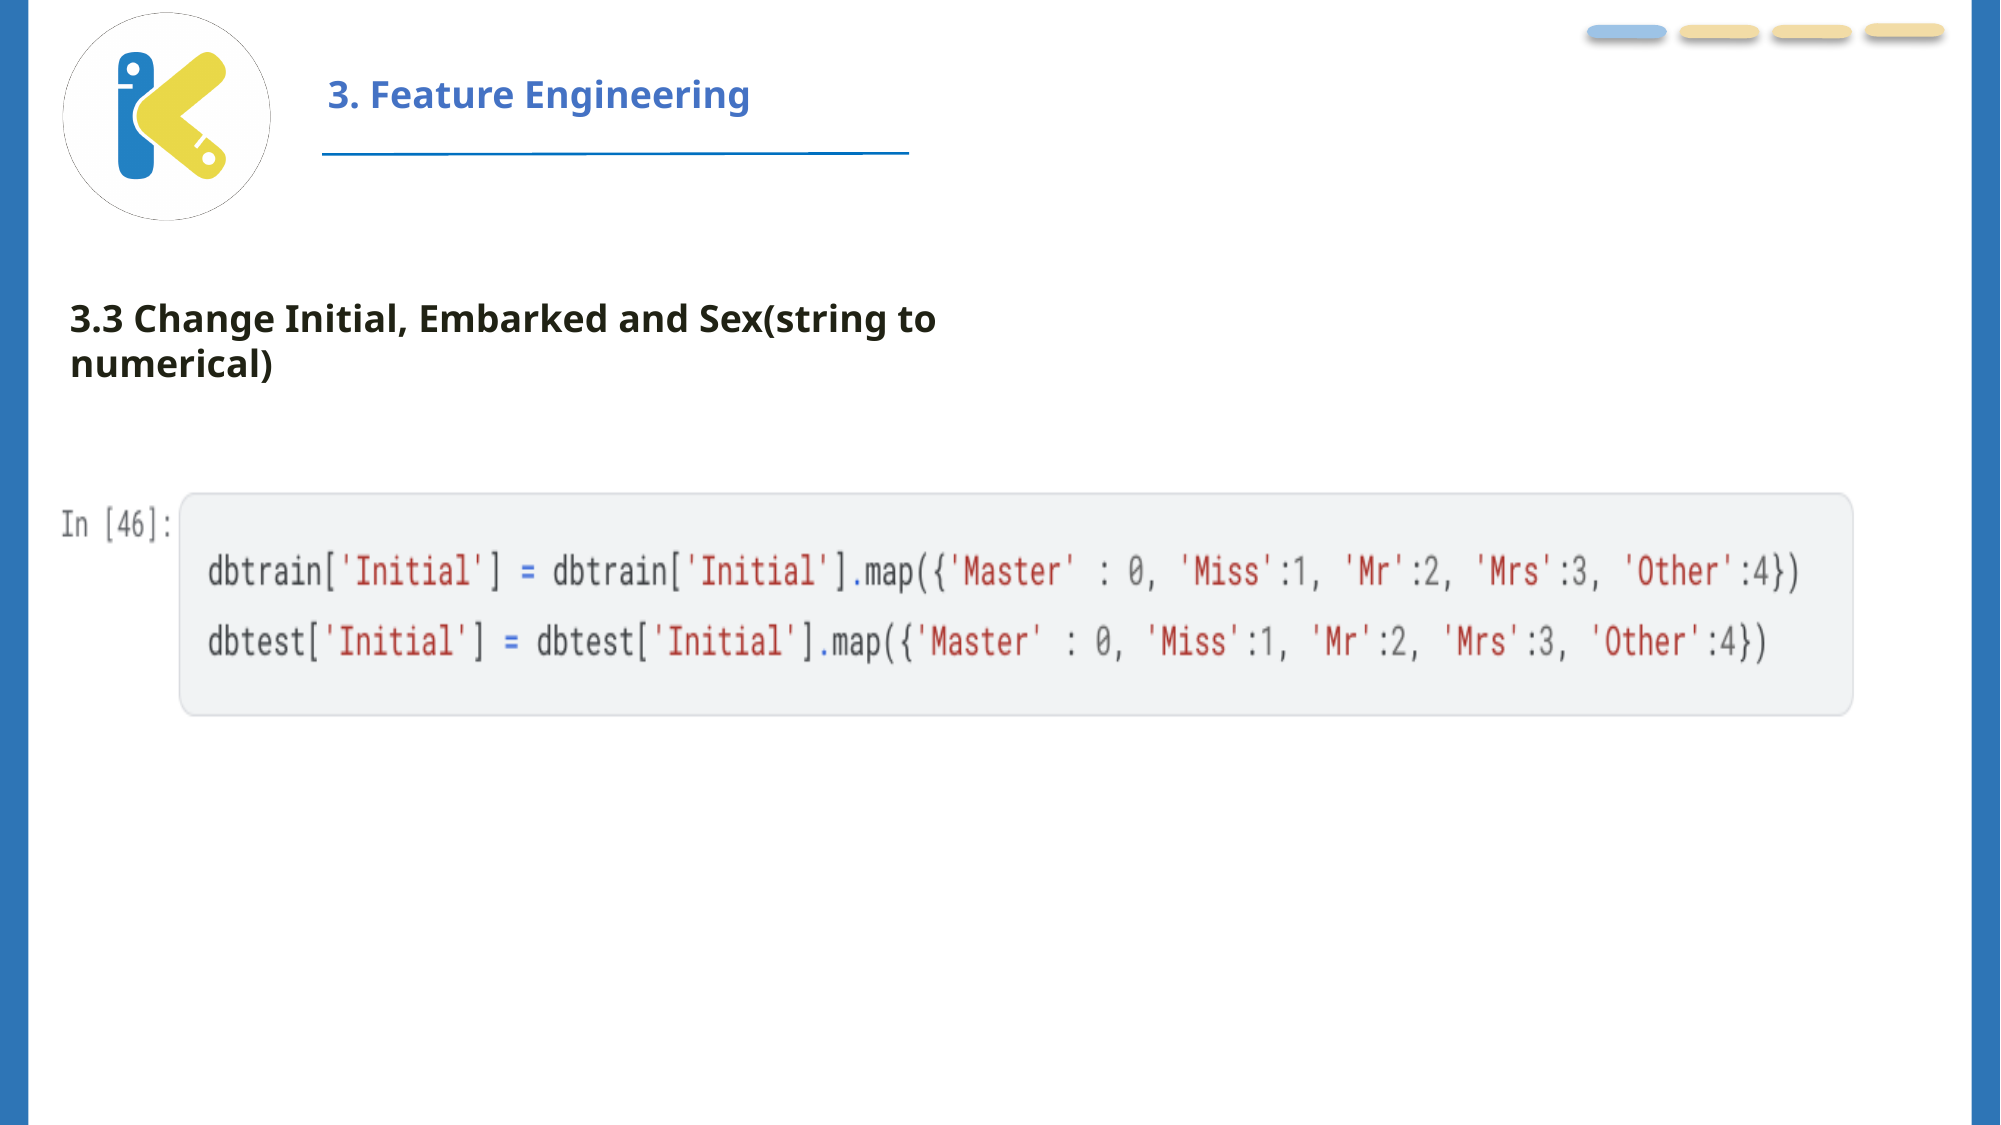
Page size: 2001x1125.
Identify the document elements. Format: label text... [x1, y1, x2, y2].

picture [41, 480, 1879, 739]
text_box [1678, 23, 1761, 40]
text_box [1863, 22, 1946, 38]
picture [51, 3, 281, 232]
text_box [0, 0, 29, 1125]
text_box 3. Feature Engineering [312, 48, 865, 138]
text_box [1770, 23, 1854, 40]
text_box 3.3 Change Initial, Embarked and Sex(string to numerical) [55, 287, 1000, 392]
text_box [1971, 0, 2000, 1125]
text_box [1585, 23, 1669, 40]
